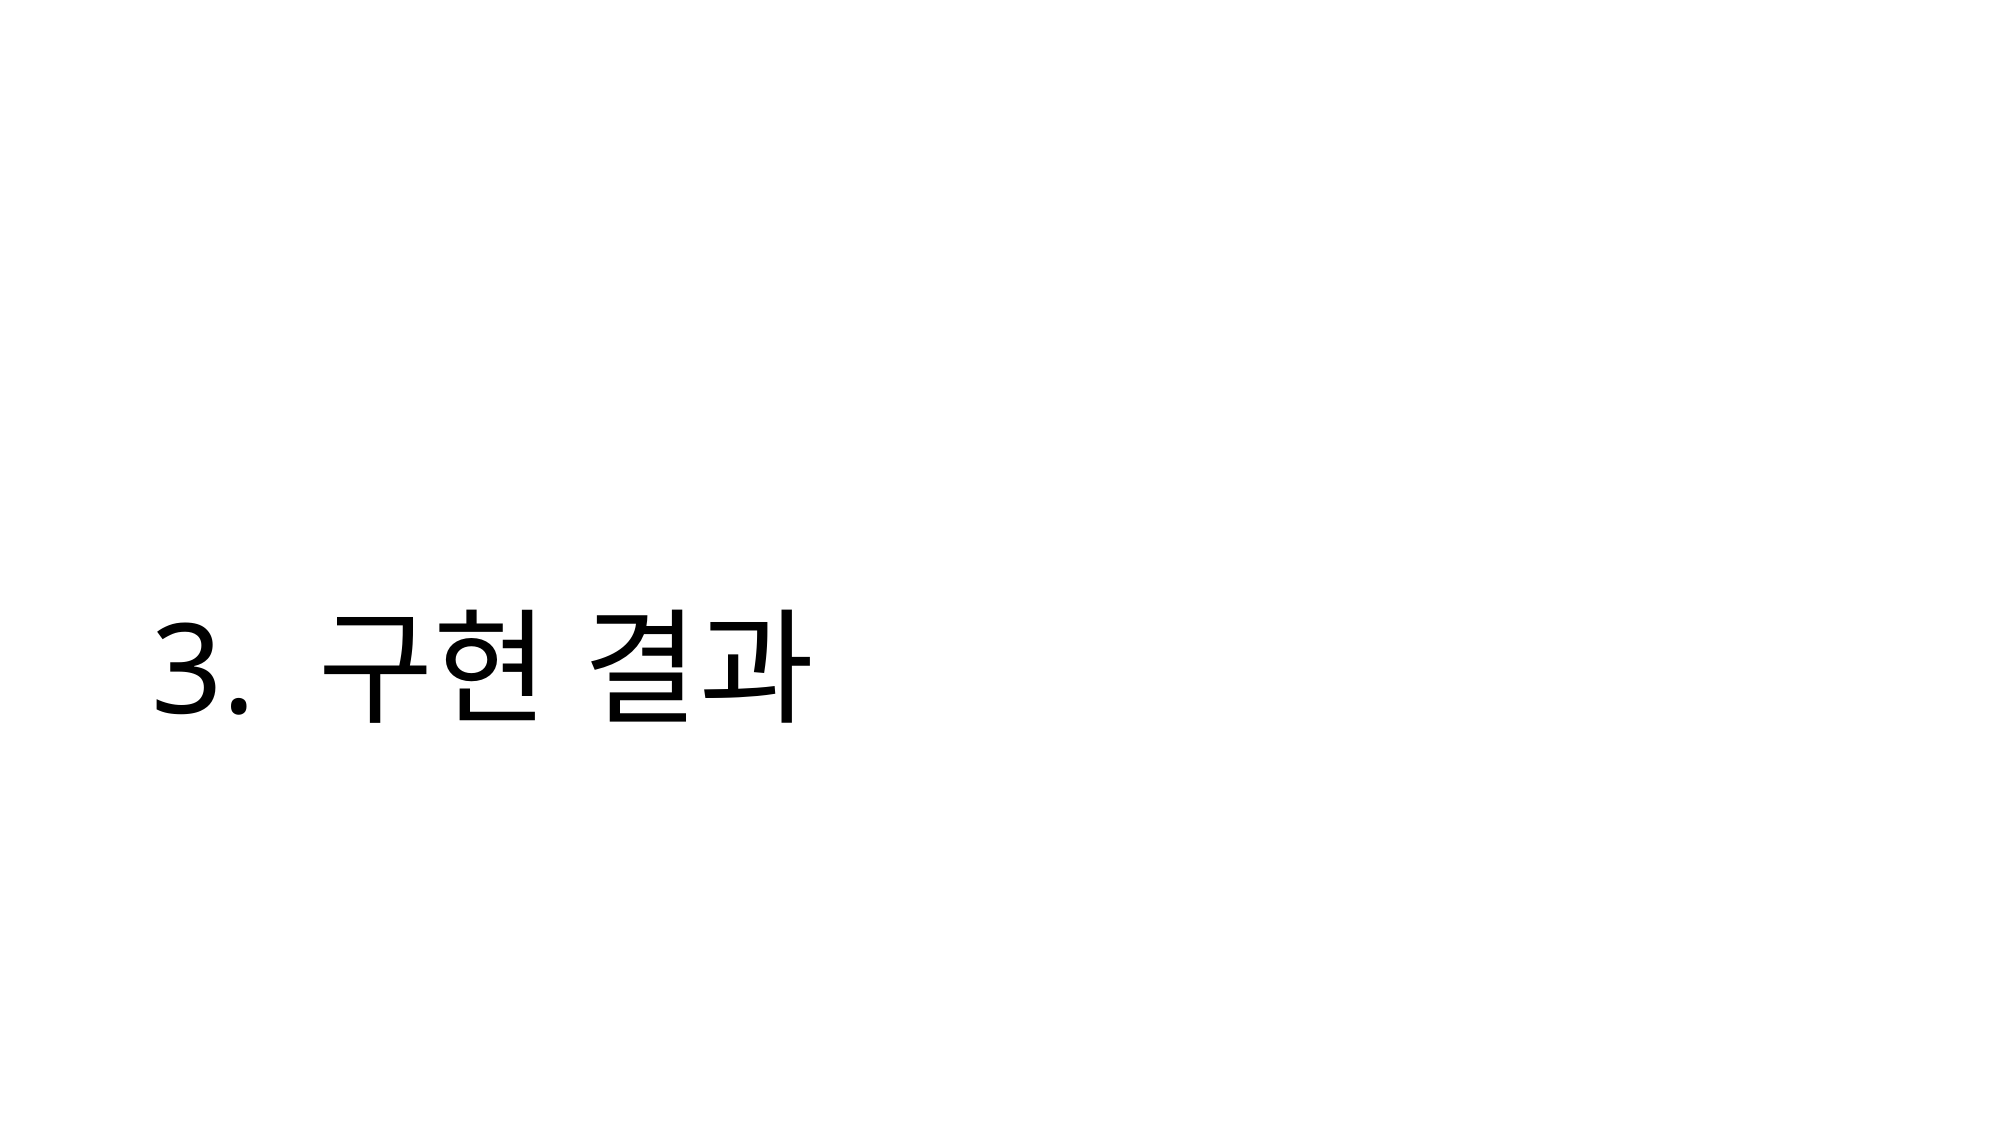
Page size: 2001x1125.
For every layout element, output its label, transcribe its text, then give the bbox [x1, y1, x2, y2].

title 3. 구현 결과 [136, 280, 1862, 749]
